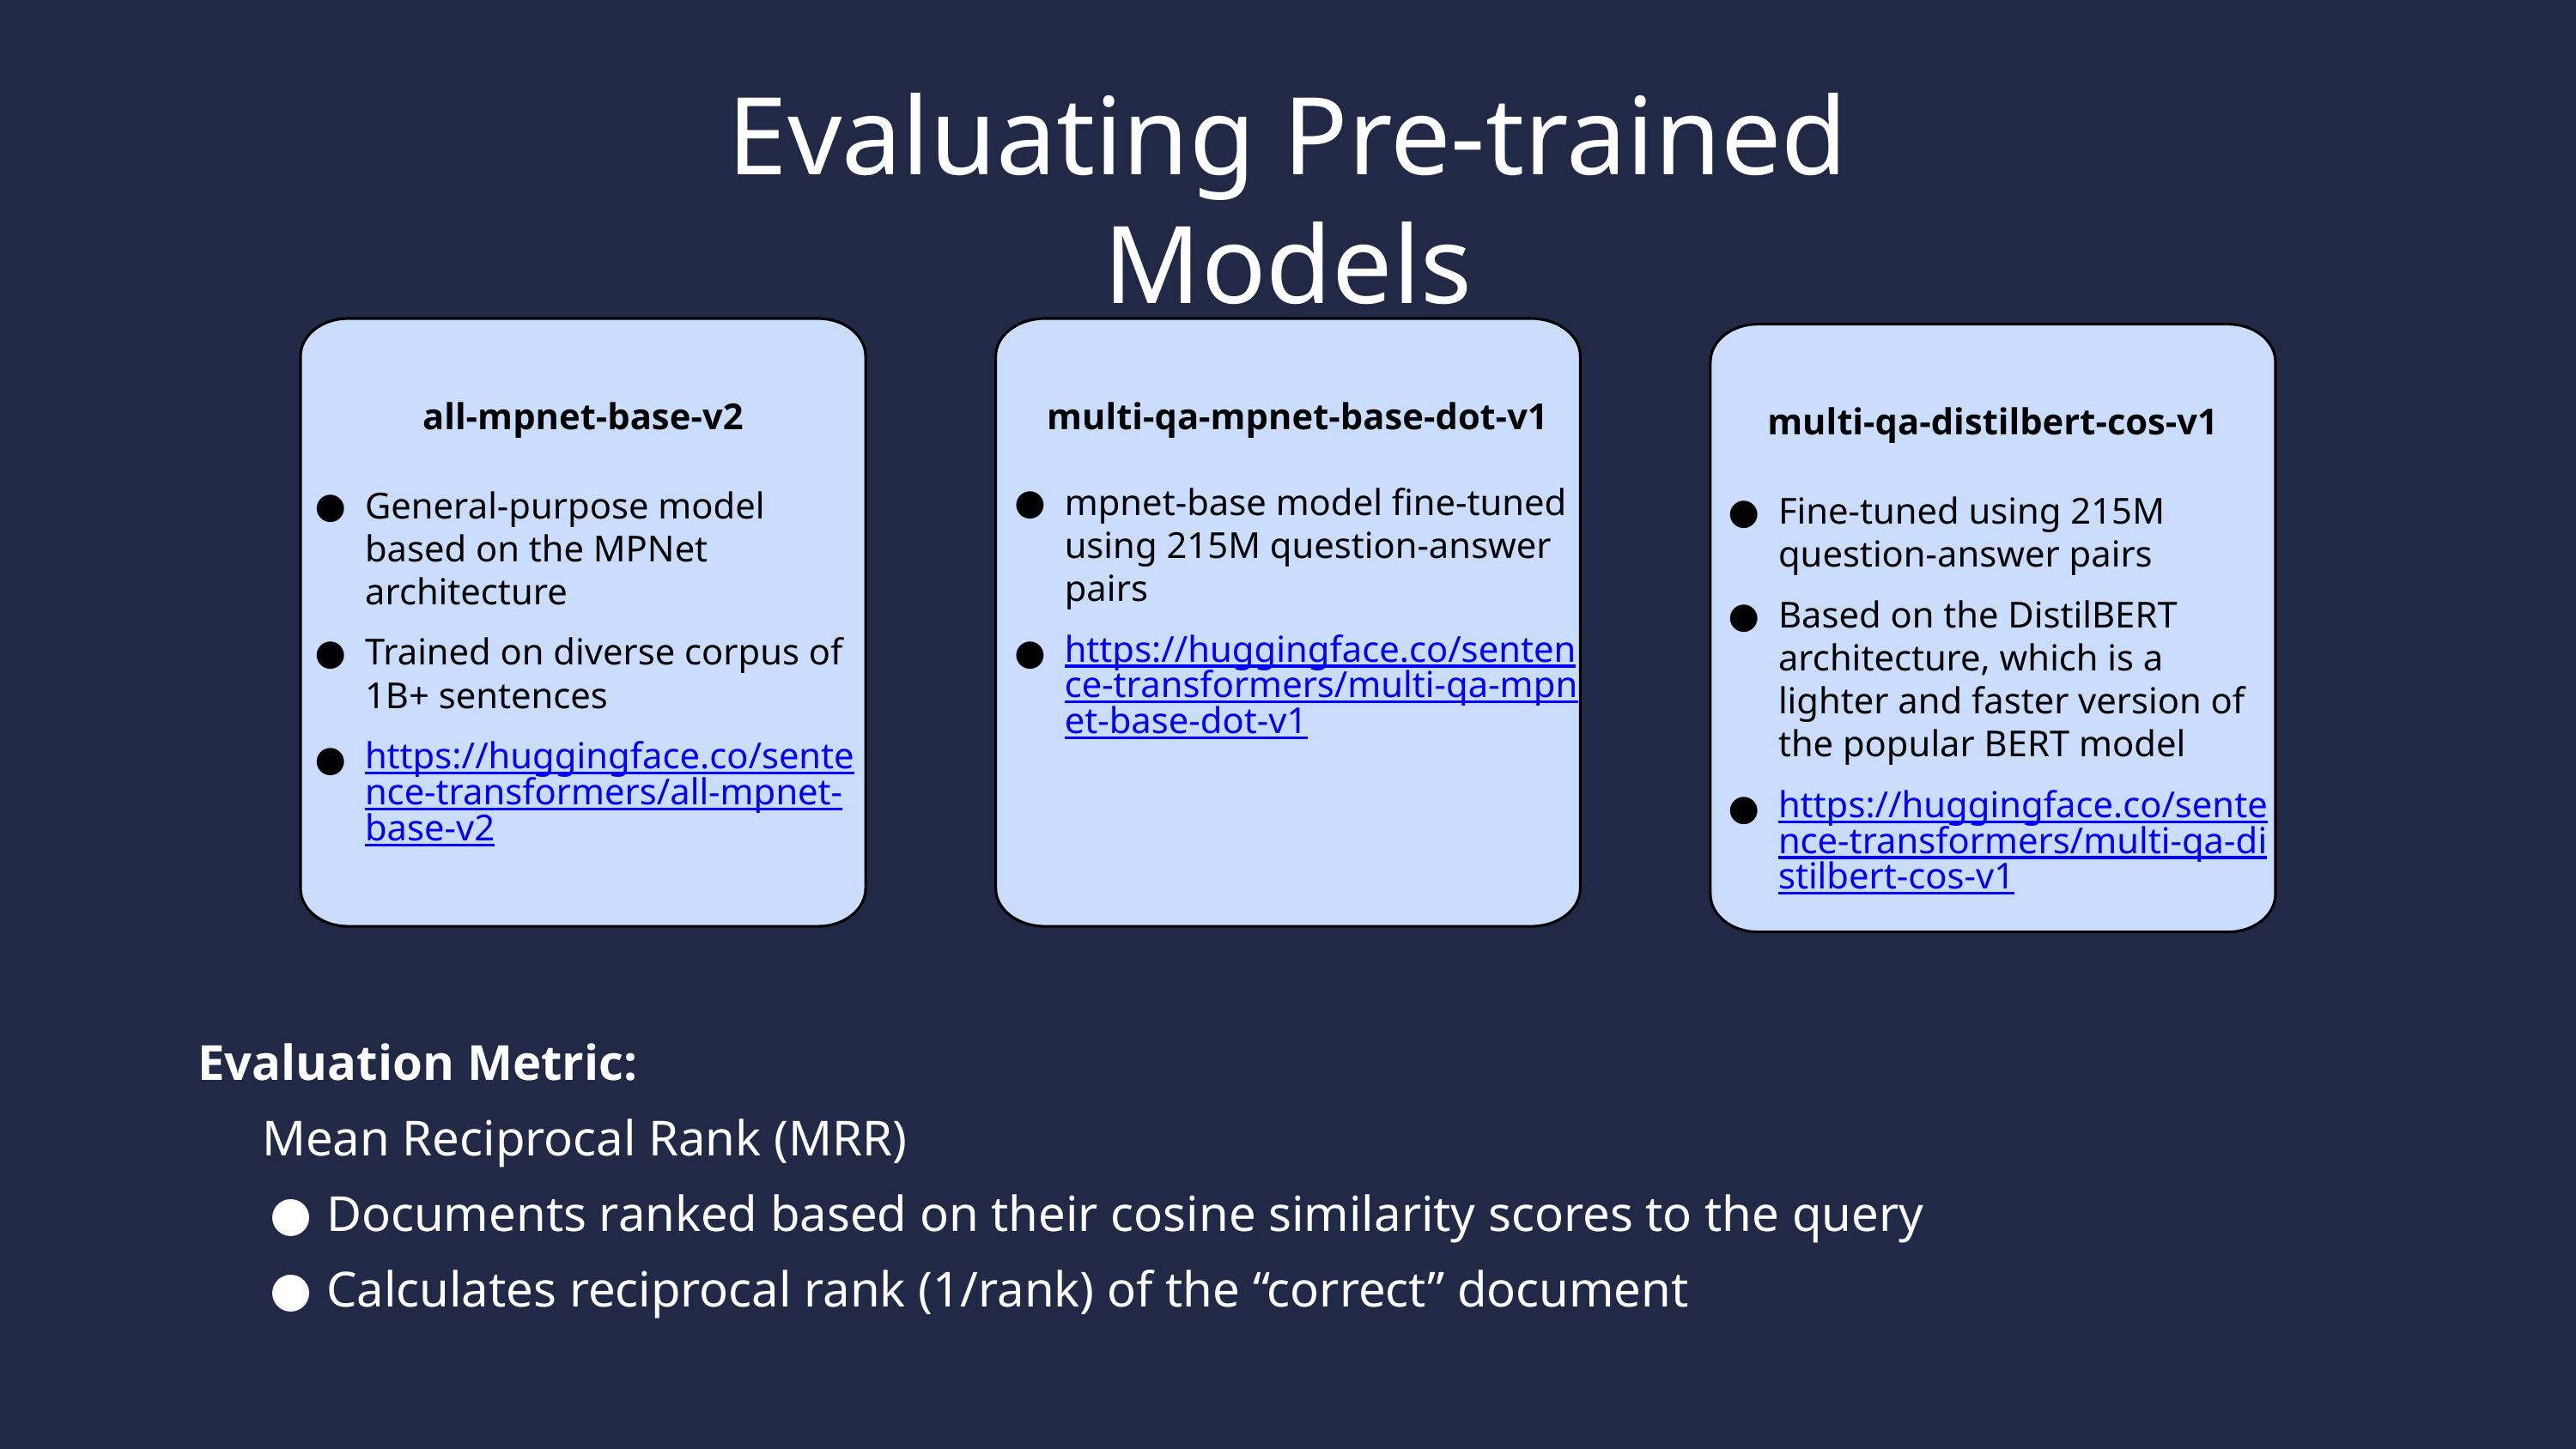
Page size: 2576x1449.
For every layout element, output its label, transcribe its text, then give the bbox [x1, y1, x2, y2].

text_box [995, 299, 1581, 927]
text_box Evaluating Pre-trained Models [537, 67, 2039, 325]
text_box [1710, 305, 2276, 932]
text_box Evaluation Metric: Mean Reciprocal Rank (MRR) Documents ranked based on their cosine similarity scores to the query Calculates reciprocal rank (1/rank) of the “correct” document [197, 1015, 2114, 1317]
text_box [300, 299, 866, 927]
